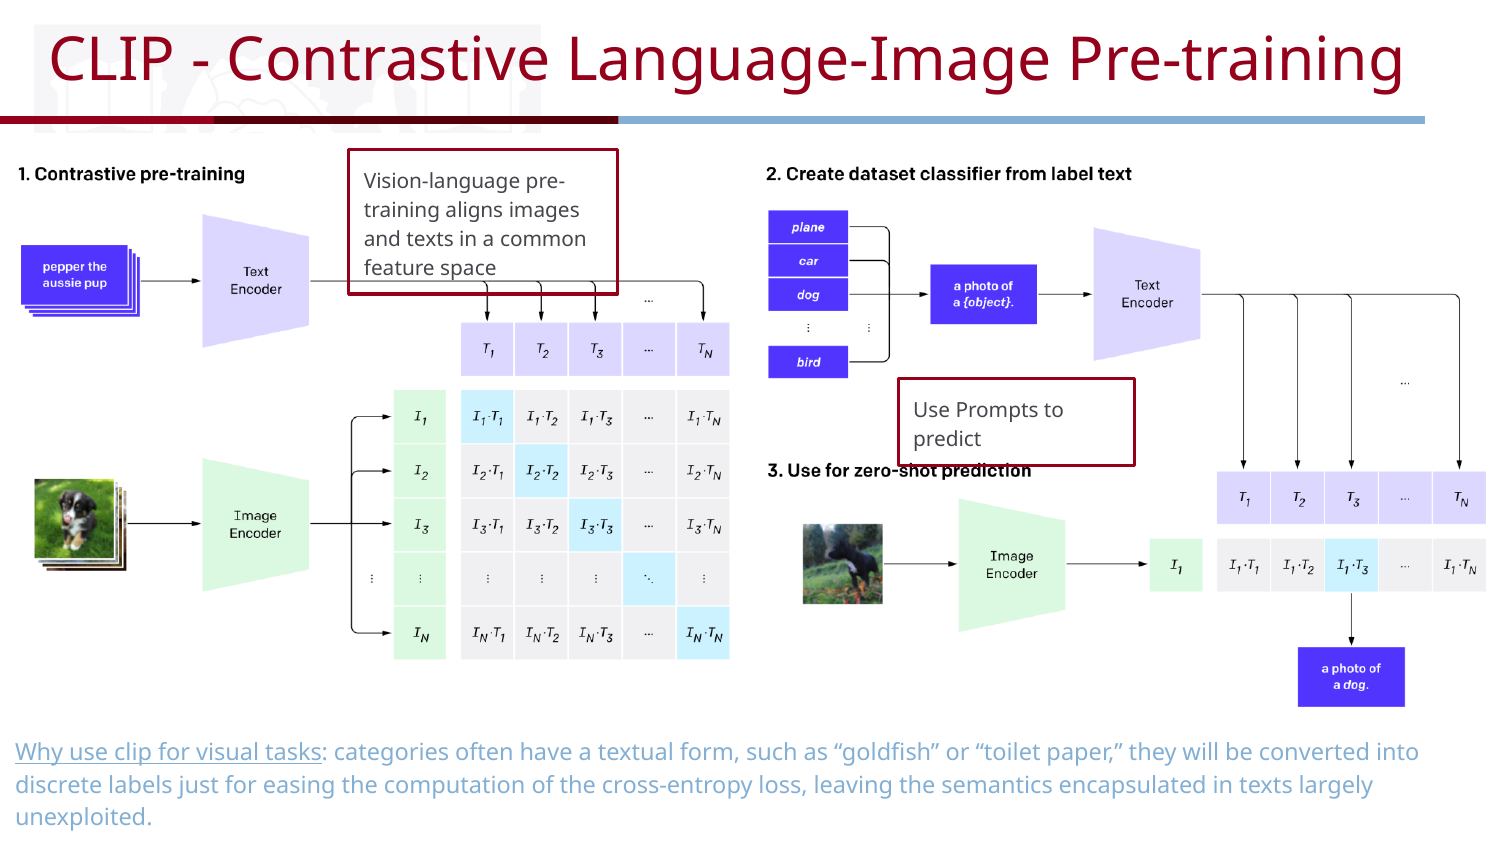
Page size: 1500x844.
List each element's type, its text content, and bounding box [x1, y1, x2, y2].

list Why use clip for visual tasks: categories often have a textual form, such as “goldfish” or “toilet paper,” they will be converted into discrete labels just for easing the computation of the cross-entropy loss, leaving the semantics encapsulated in texts largely unexploited. [0, 724, 1500, 838]
title CLIP - Contrastive Language-Image Pre-training [33, 0, 1446, 114]
picture [0, 132, 1500, 711]
